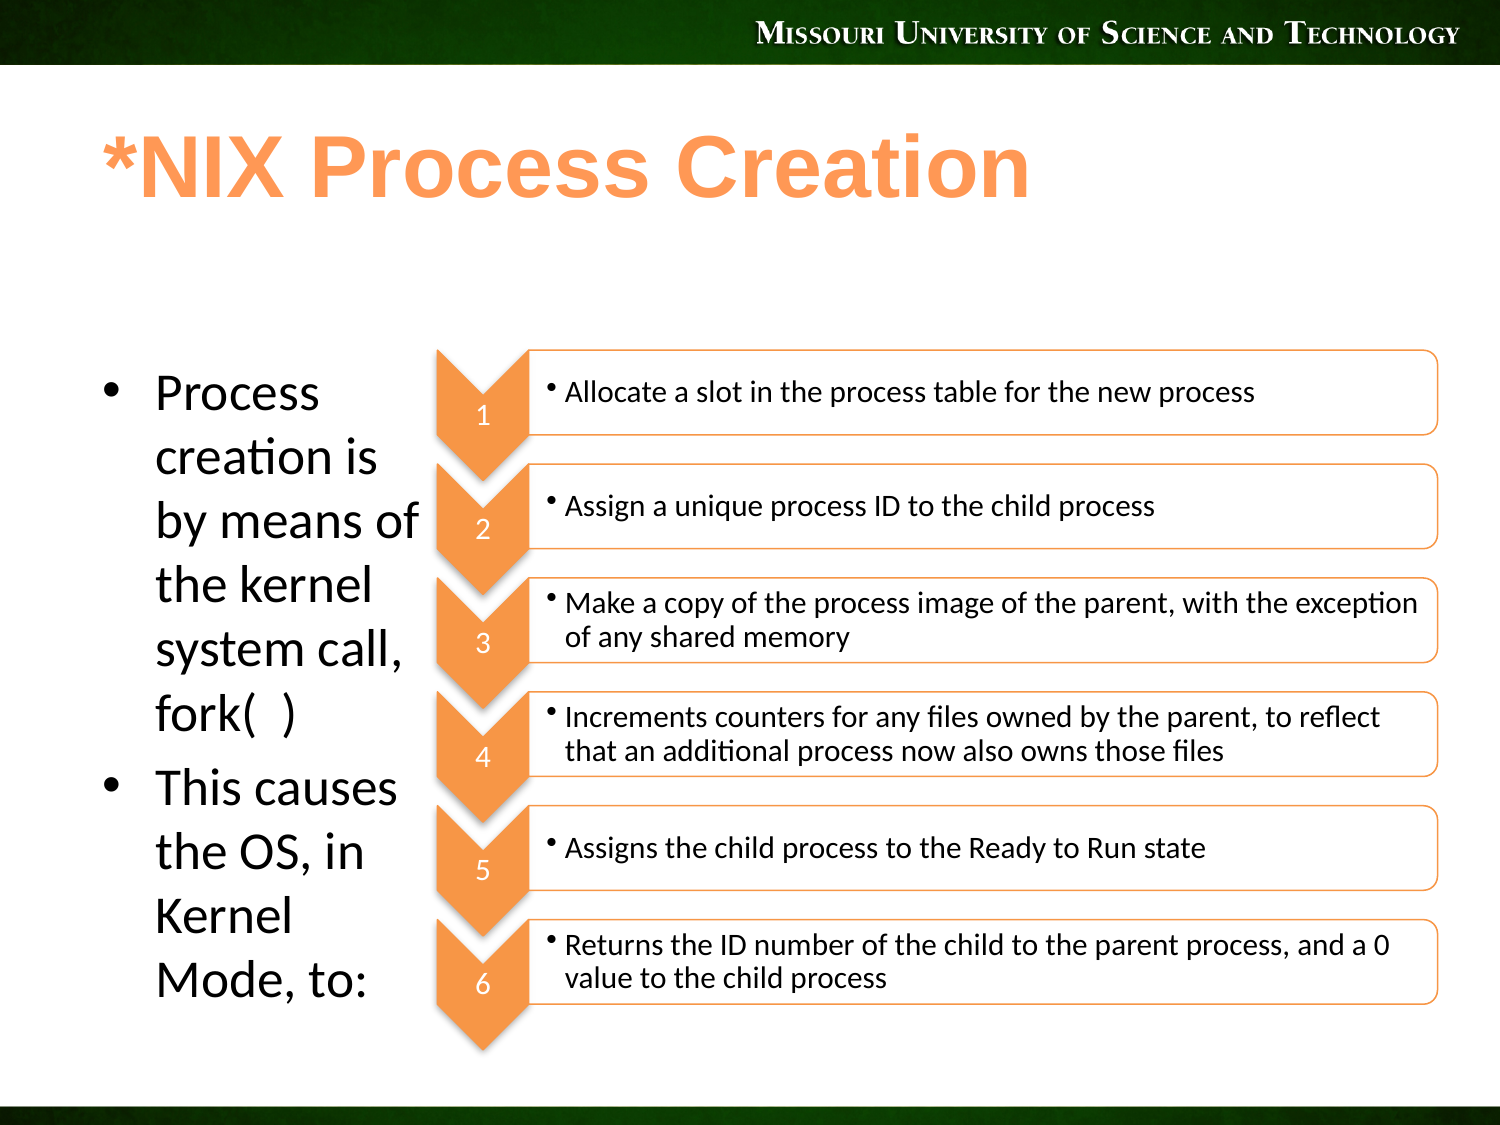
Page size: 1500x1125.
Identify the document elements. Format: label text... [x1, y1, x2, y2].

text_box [437, 349, 1438, 1051]
list Process creation is by means of the kernel system call, fork( ) This causes the OS, in Kernel Mode, to: [87, 350, 434, 1038]
title *NIX Process Creation [87, 50, 1050, 275]
picture [0, 0, 1500, 1125]
